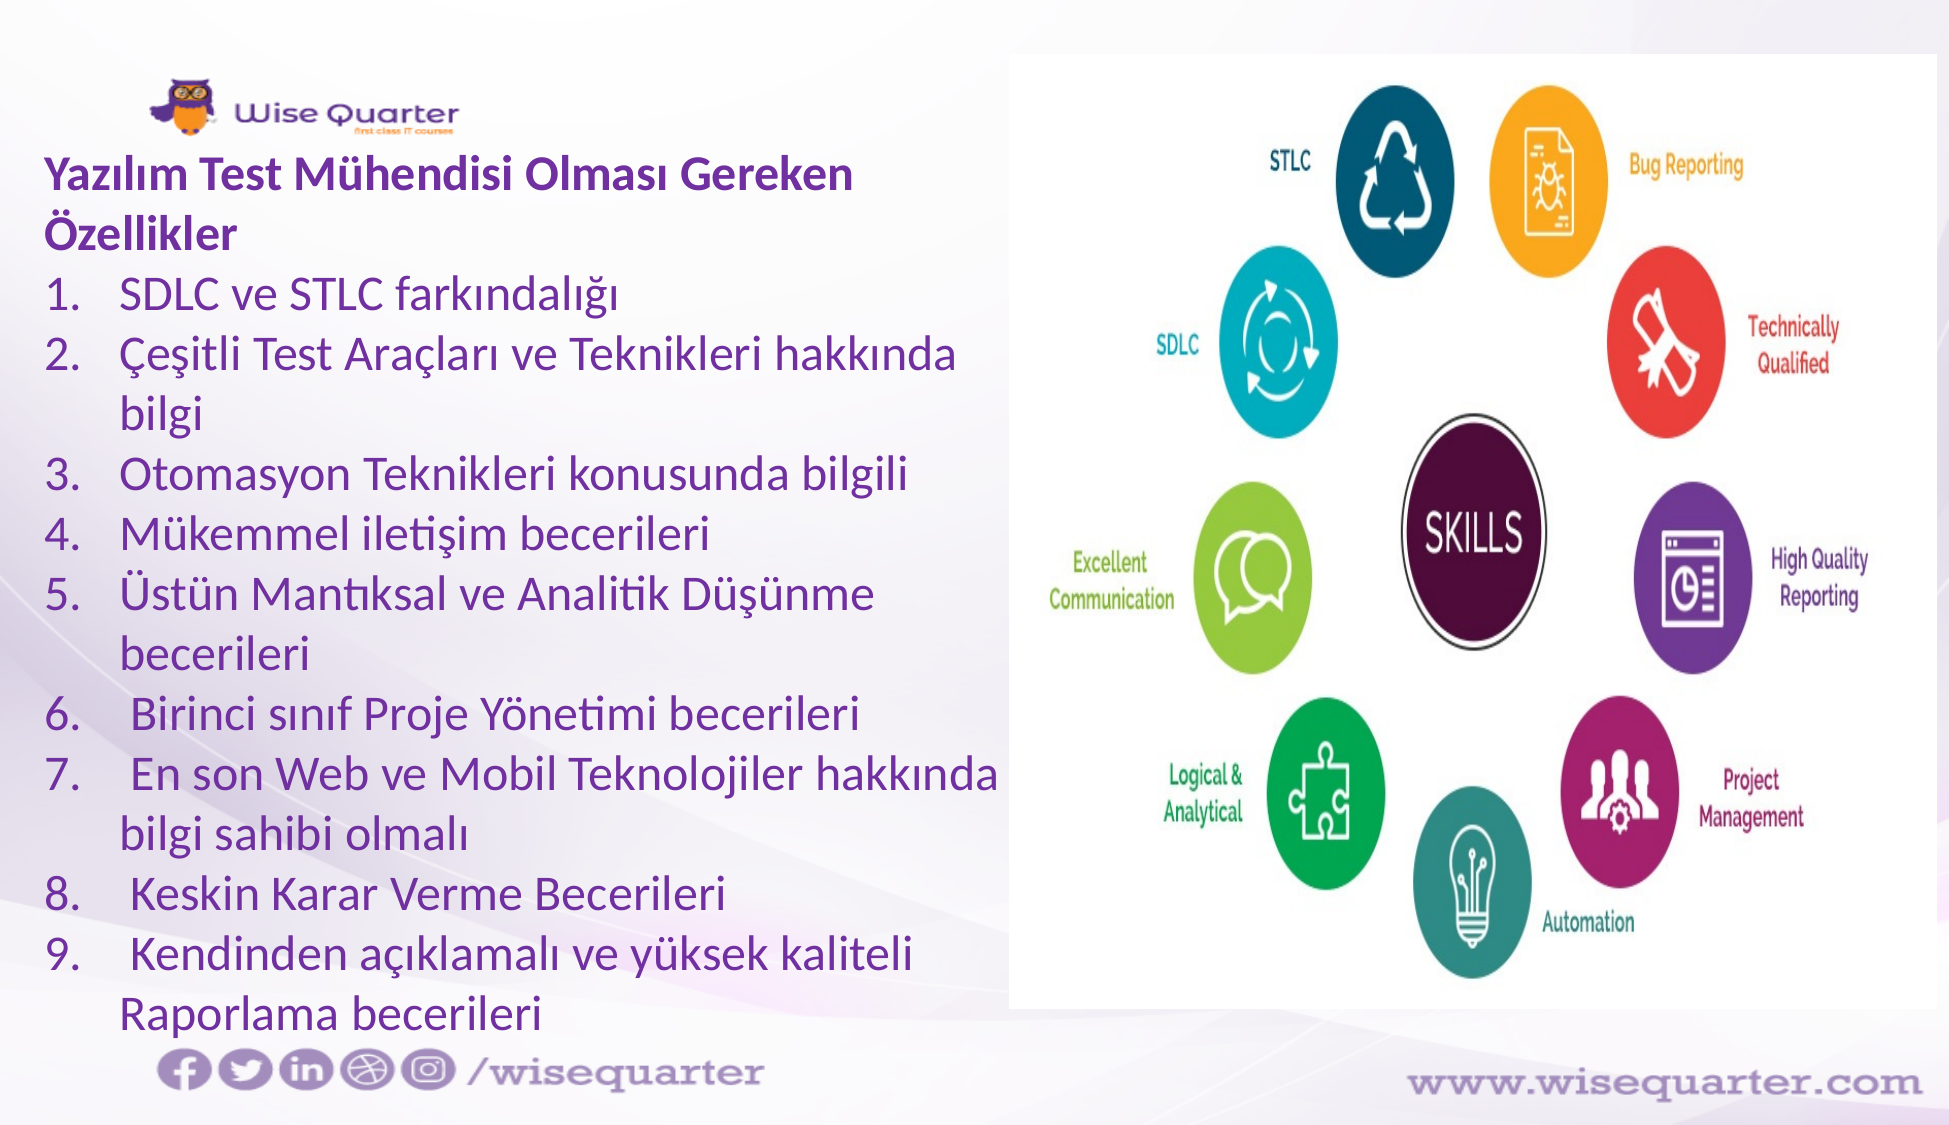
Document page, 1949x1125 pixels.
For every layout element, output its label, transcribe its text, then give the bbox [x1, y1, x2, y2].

text_box Yazılım Test Mühendisi Olması Gereken Özellikler SDLC ve STLC farkındalığı Çeşitli Test Araçları ve Teknikleri hakkında bilgi Otomasyon Teknikleri konusunda bilgili Mükemmel iletişim becerileri Üstün Mantıksal ve Analitik Düşünme becerileri Birinci sınıf Proje Yönetimi becerileri En son Web ve Mobil Teknolojiler hakkında bilgi sahibi olmalı Keskin Karar Verme Becerileri Kendinden açıklamalı ve yüksek kaliteli Raporlama becerileri [29, 13, 1052, 409]
list [97, 409, 1004, 868]
picture [0, 0, 1949, 1125]
